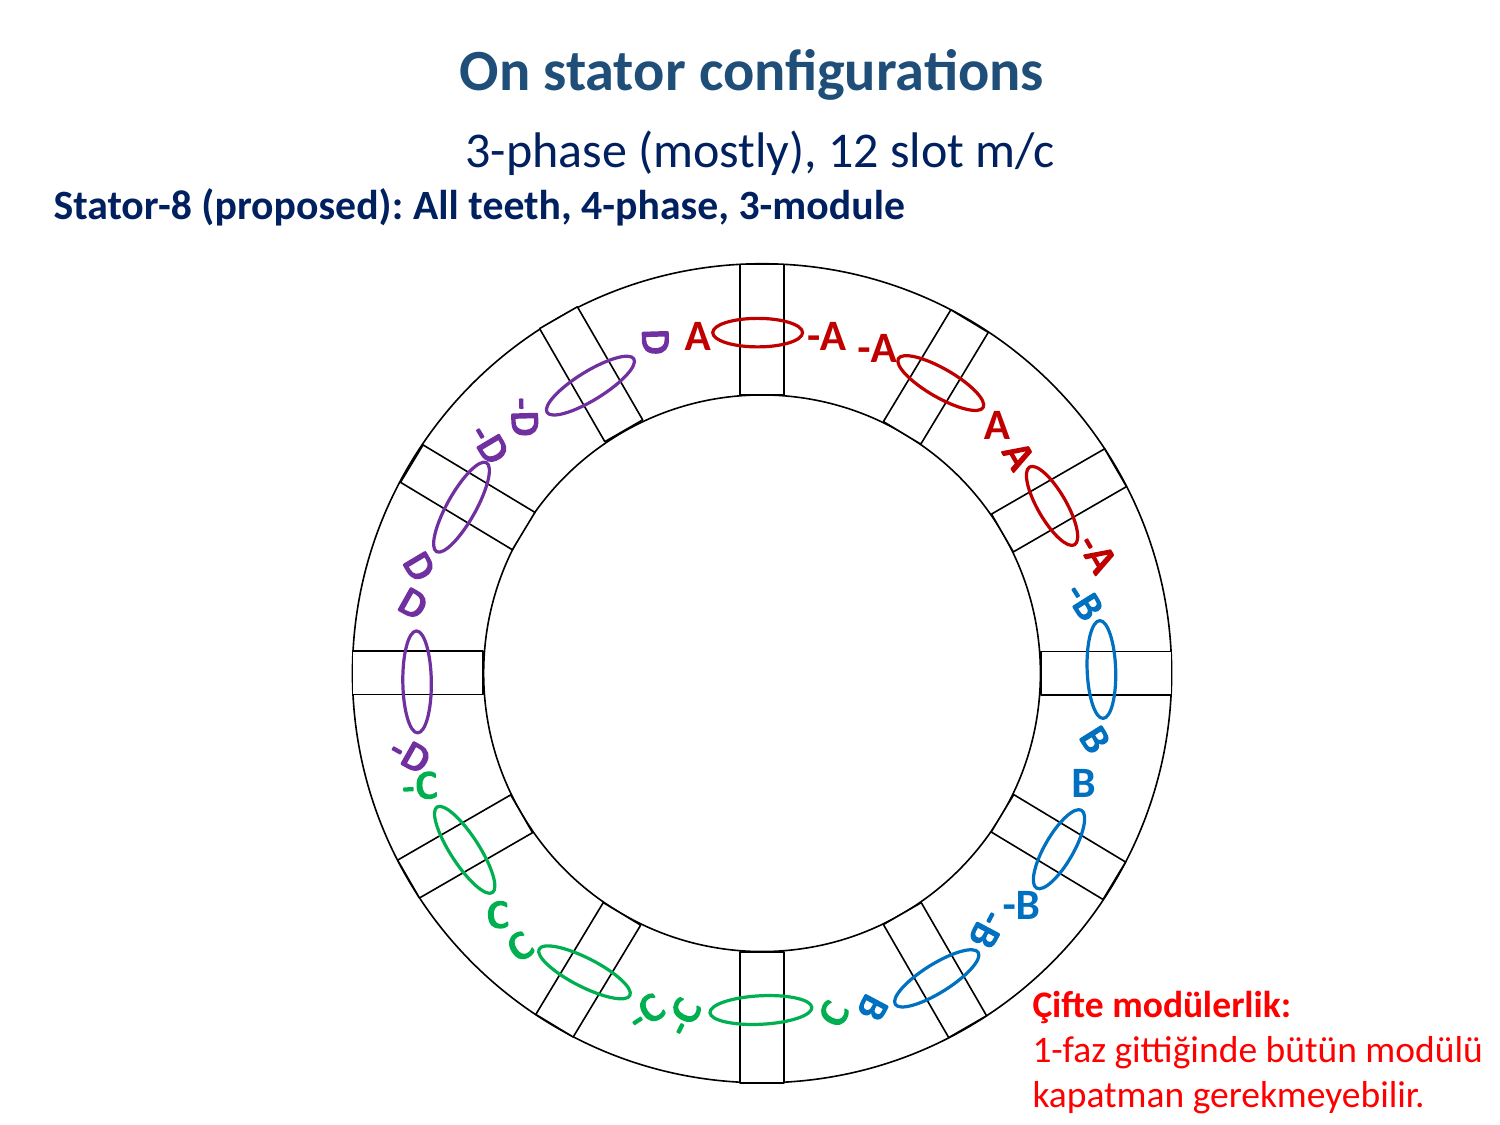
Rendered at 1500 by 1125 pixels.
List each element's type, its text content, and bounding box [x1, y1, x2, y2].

picture [348, 260, 1173, 1085]
text_box 3-phase (mostly), 12 slot m/c Stator-8 (proposed): All teeth, 4-phase, 3-module [38, 110, 1483, 236]
text_box Çifte modülerlik: 1-faz gittiğinde bütün modülü kapatman gerekmeyebilir. [1017, 972, 1500, 1123]
text_box On stator configurations [78, 24, 1425, 110]
